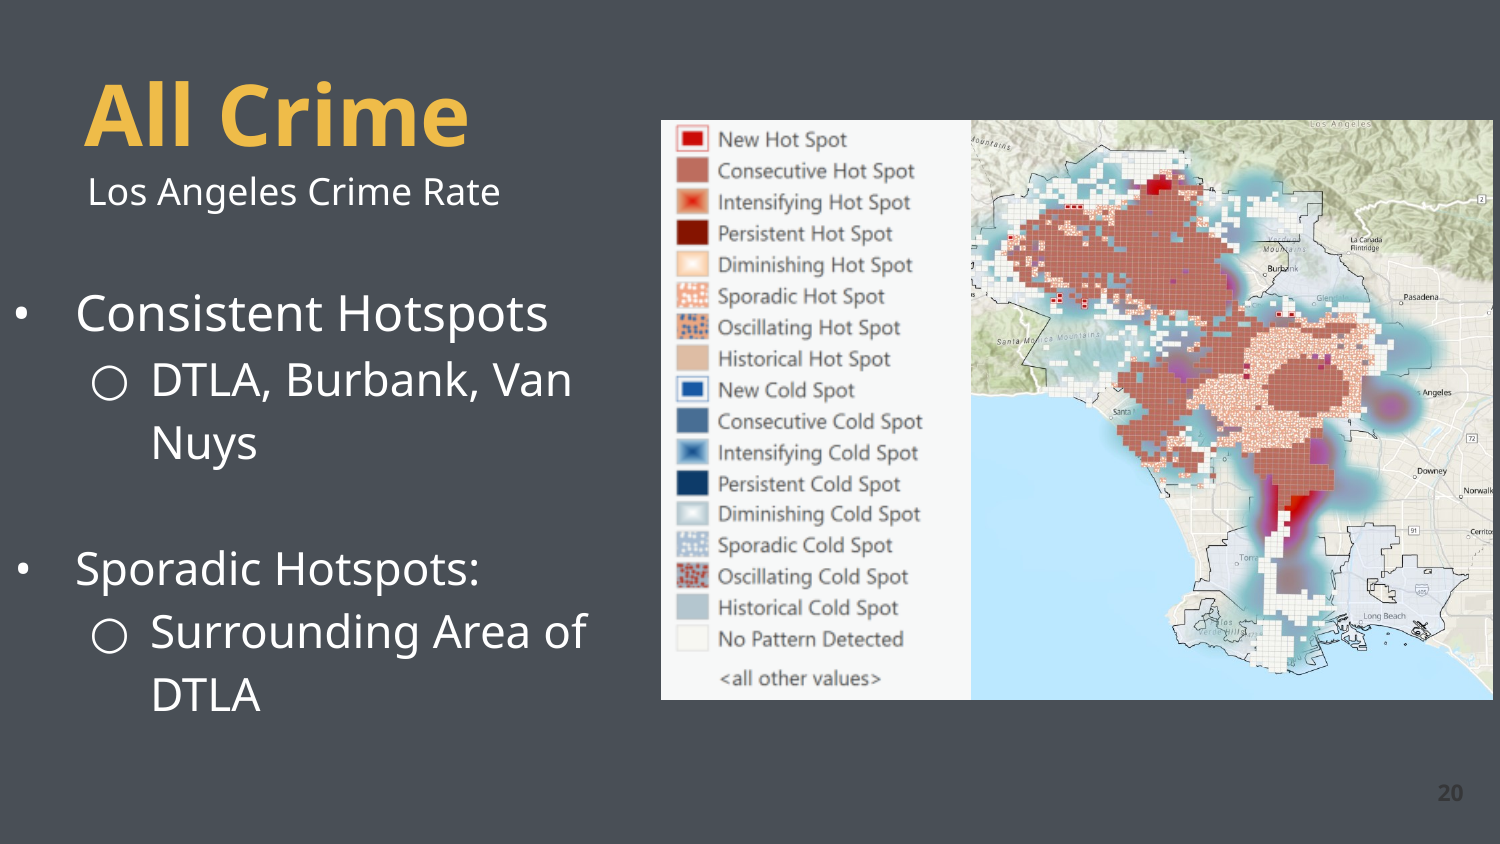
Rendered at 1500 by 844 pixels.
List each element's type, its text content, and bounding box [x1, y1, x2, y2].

slide_number ‹#› [1374, 779, 1464, 809]
title All Crime [84, 72, 1148, 158]
list Consistent Hotspots DTLA, Burbank, Van Nuys Sporadic Hotspots: Surrounding Area of DTLA [0, 272, 649, 670]
text_box Los Angeles Crime Rate [72, 158, 656, 229]
picture [661, 120, 1494, 700]
